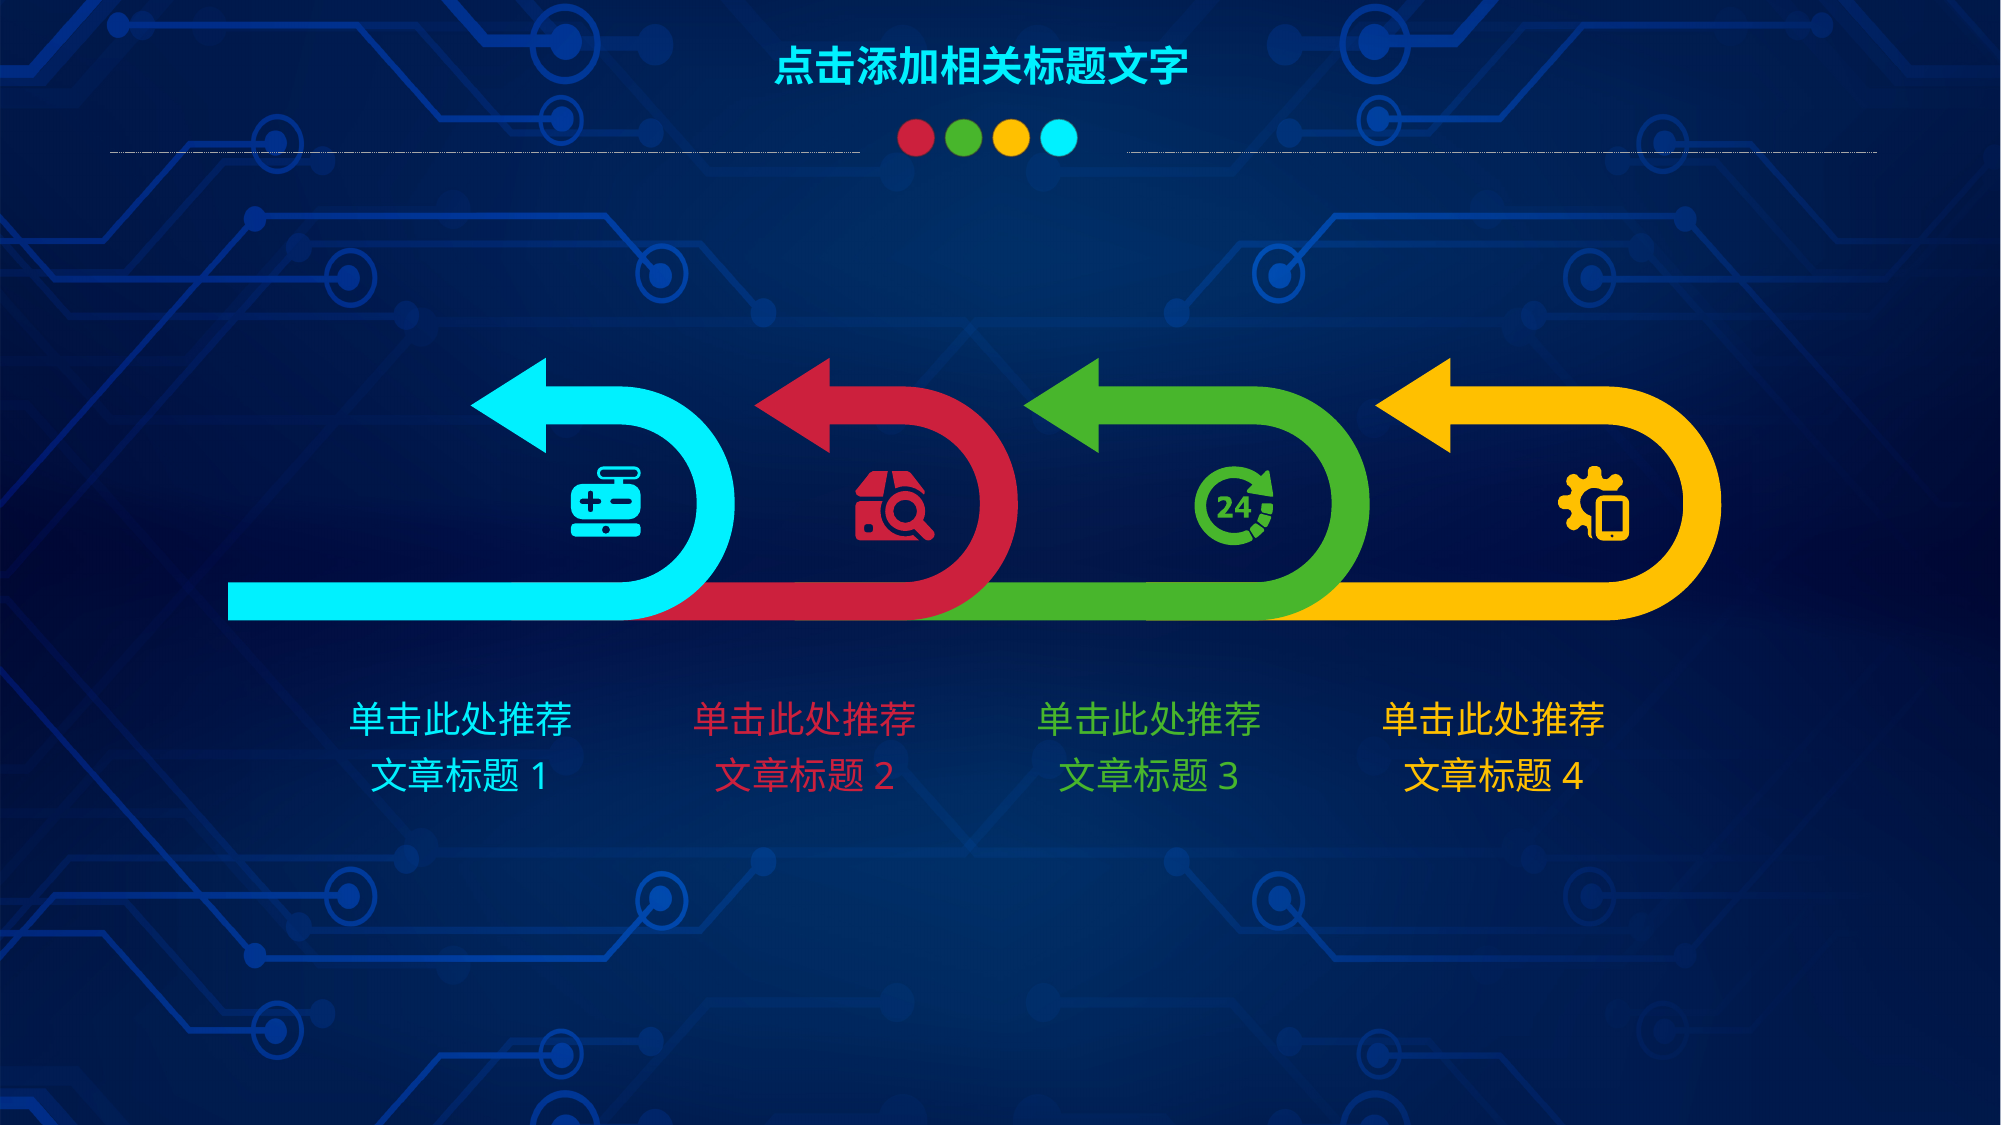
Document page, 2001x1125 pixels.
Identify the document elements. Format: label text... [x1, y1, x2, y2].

picture [0, 0, 2001, 1125]
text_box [1019, 357, 1370, 621]
text_box 单击此处推荐 文章标题3 [968, 677, 1312, 805]
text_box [735, 357, 1019, 621]
text_box 点击添加相关标题文字 [757, 31, 1261, 94]
text_box 单击此处推荐 文章标题1 [280, 677, 624, 805]
text_box 单击此处推荐 文章标题2 [624, 677, 968, 805]
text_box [227, 357, 735, 621]
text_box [1370, 357, 1722, 621]
text_box 单击此处推荐 文章标题4 [1312, 677, 1674, 805]
